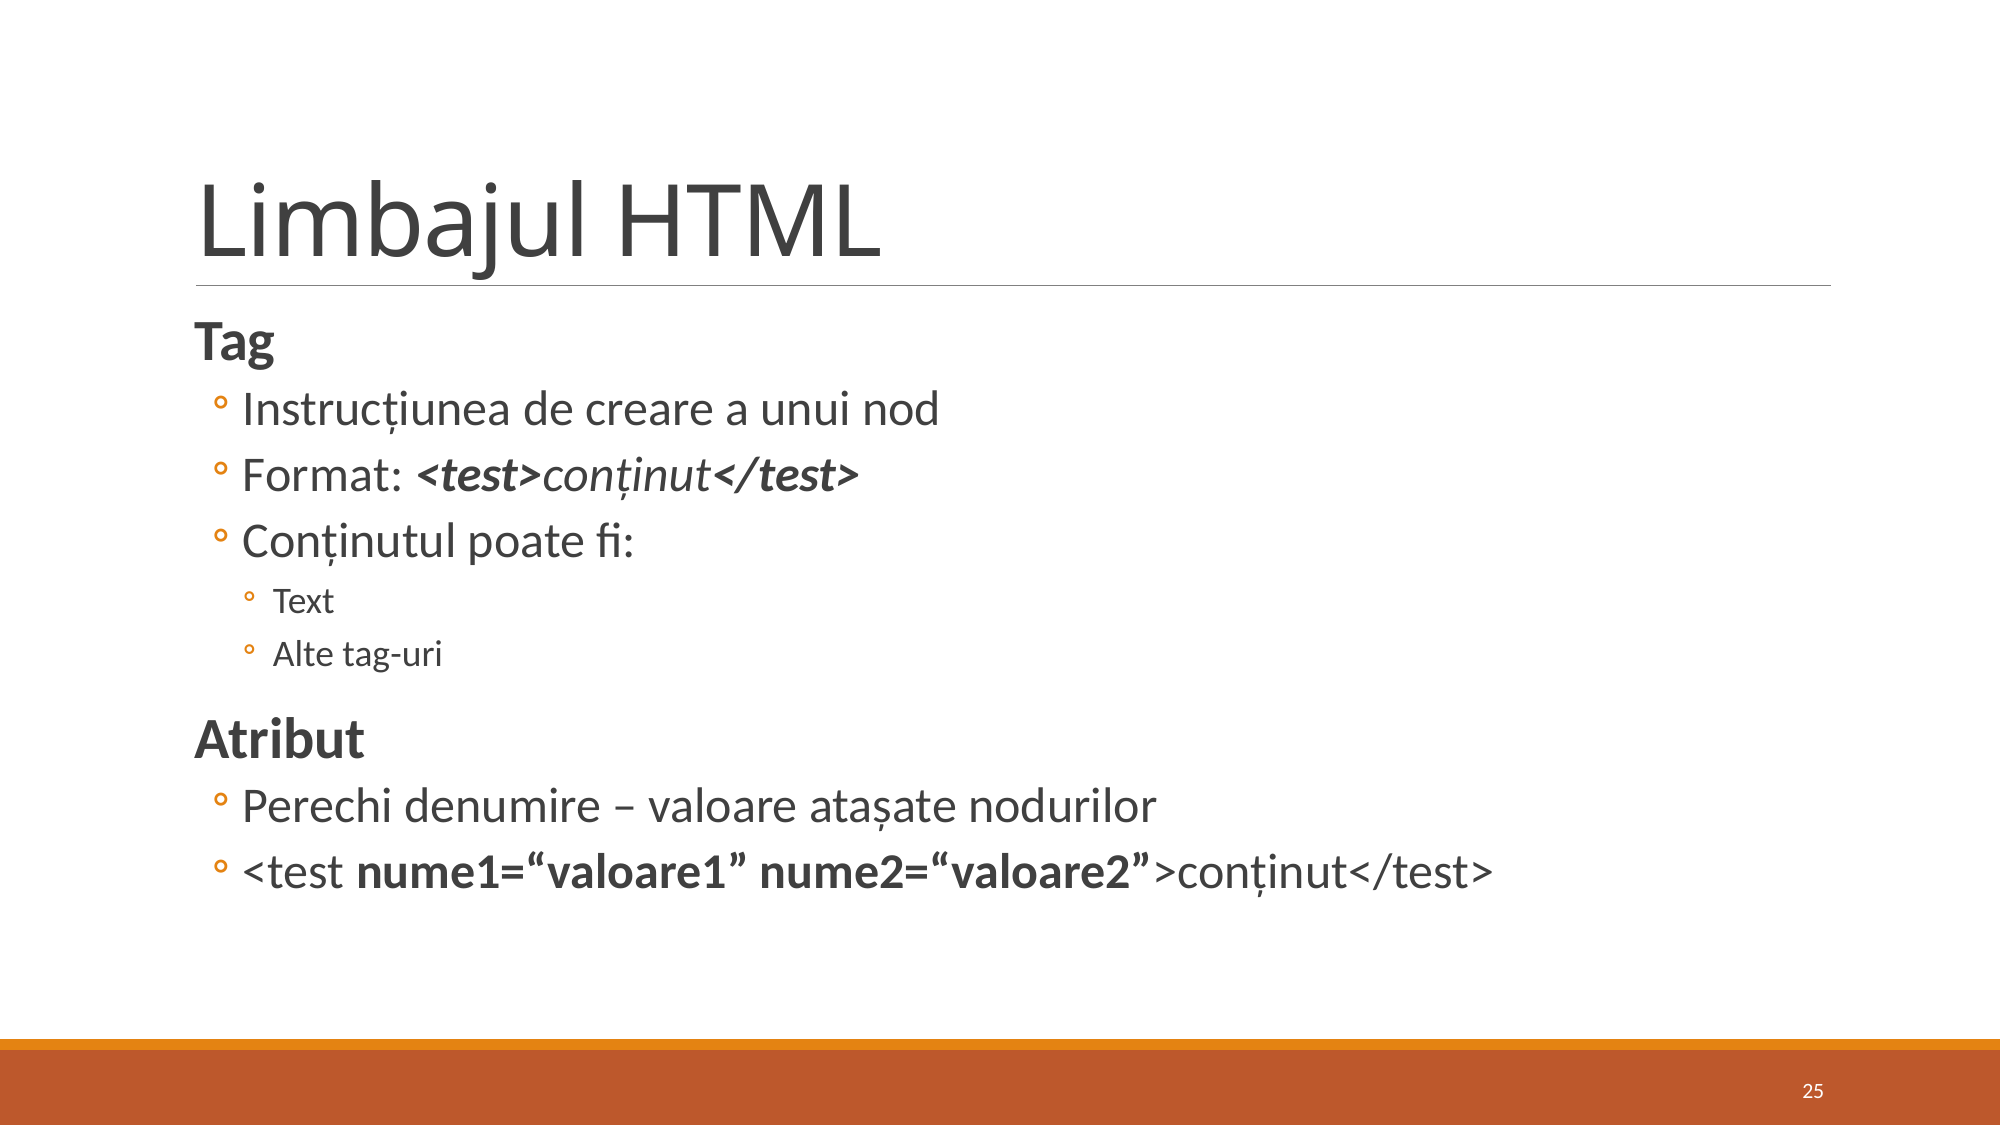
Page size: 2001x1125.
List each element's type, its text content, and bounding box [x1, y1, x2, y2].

list Tag Instrucțiunea de creare a unui nod Format: <test>conținut</test> Conținutul poate fi: Text Alte tag-uri Atribut Perechi denumire – valoare atașate nodurilor <test nume1=“valoare1” nume2=“valoare2”>conținut</test> [179, 302, 1830, 963]
slide_number 25 [1624, 1059, 1840, 1120]
title Limbajul HTML [179, 47, 1830, 285]
